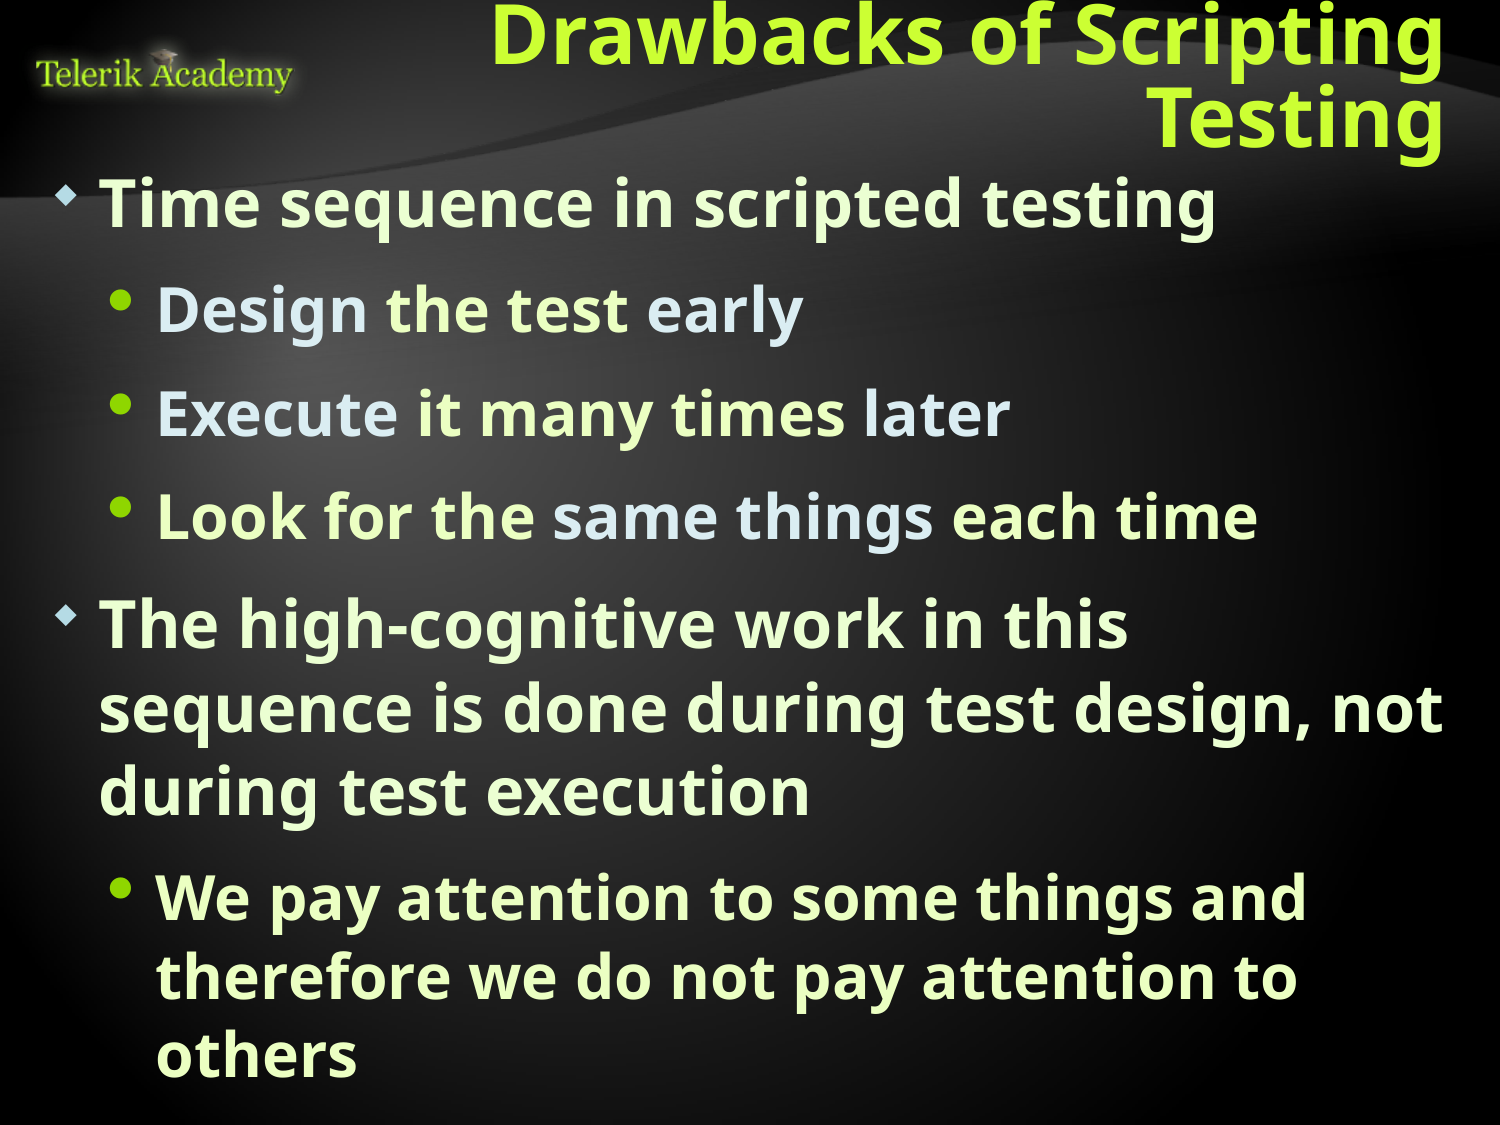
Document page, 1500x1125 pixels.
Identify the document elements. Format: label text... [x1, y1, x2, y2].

title Drawbacks of Scripting Testing [300, 12, 1463, 149]
list Time sequence in scripted testing Design the test early Execute it many times later Look for the same things each time The high-cognitive work in this sequence is done during test design, not during test execution We pay attention to some things and therefore we do not pay attention to others [37, 149, 1463, 1100]
picture [0, 0, 1500, 1125]
